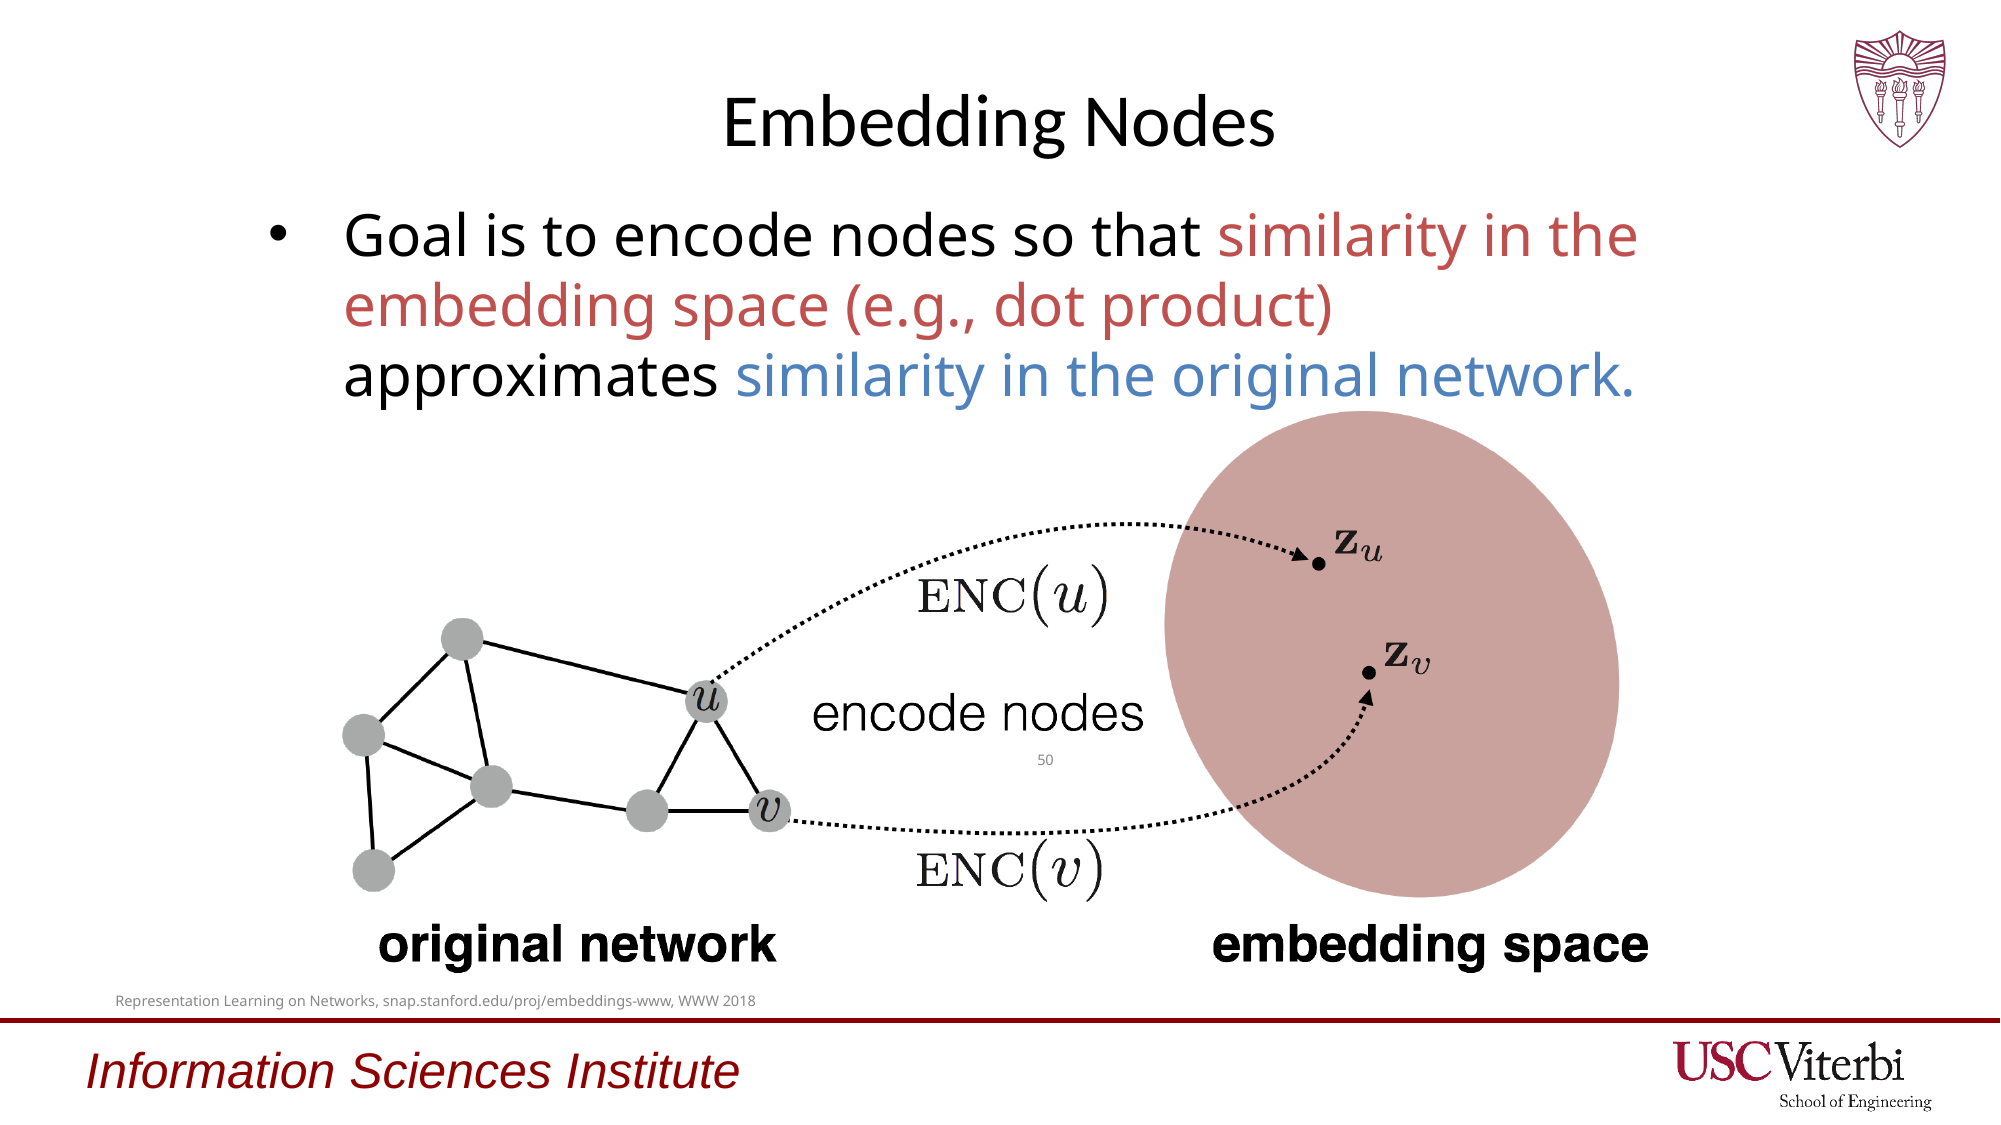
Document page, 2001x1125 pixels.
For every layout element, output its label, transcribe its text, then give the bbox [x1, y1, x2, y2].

text_box Goal is to encode nodes so that similarity in the embedding space (e.g., dot product) approximates similarity in the original network. [253, 182, 1710, 518]
picture [341, 410, 1654, 977]
picture [1824, 13, 1975, 164]
picture [1641, 1027, 1964, 1118]
title Embedding Nodes [233, 23, 1767, 211]
footer Representation Learning on Networks, snap.stanford.edu/proj/embeddings-www, WWW 2018 [67, 991, 805, 1010]
